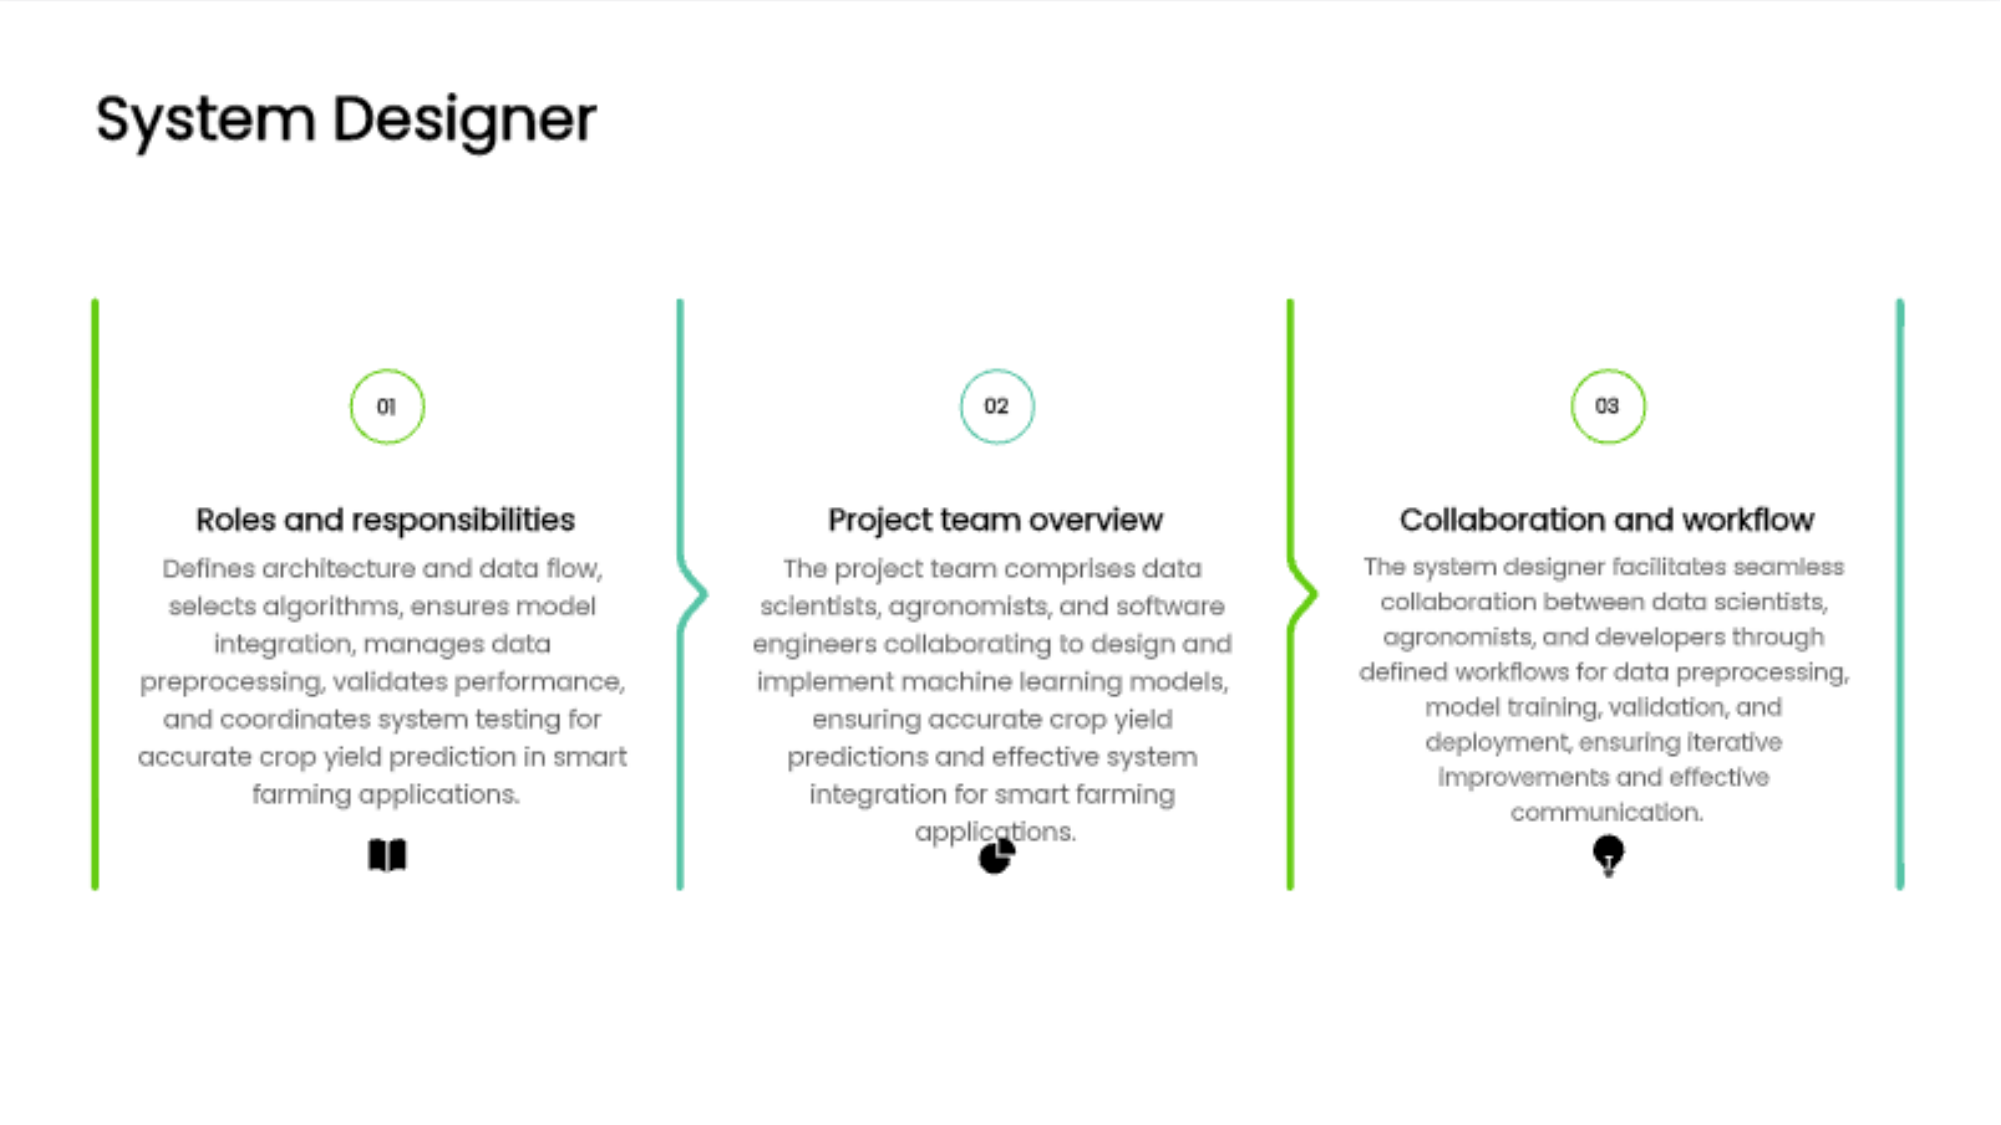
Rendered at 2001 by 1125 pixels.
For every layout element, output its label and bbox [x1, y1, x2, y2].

list [0, 0, 2000, 1125]
